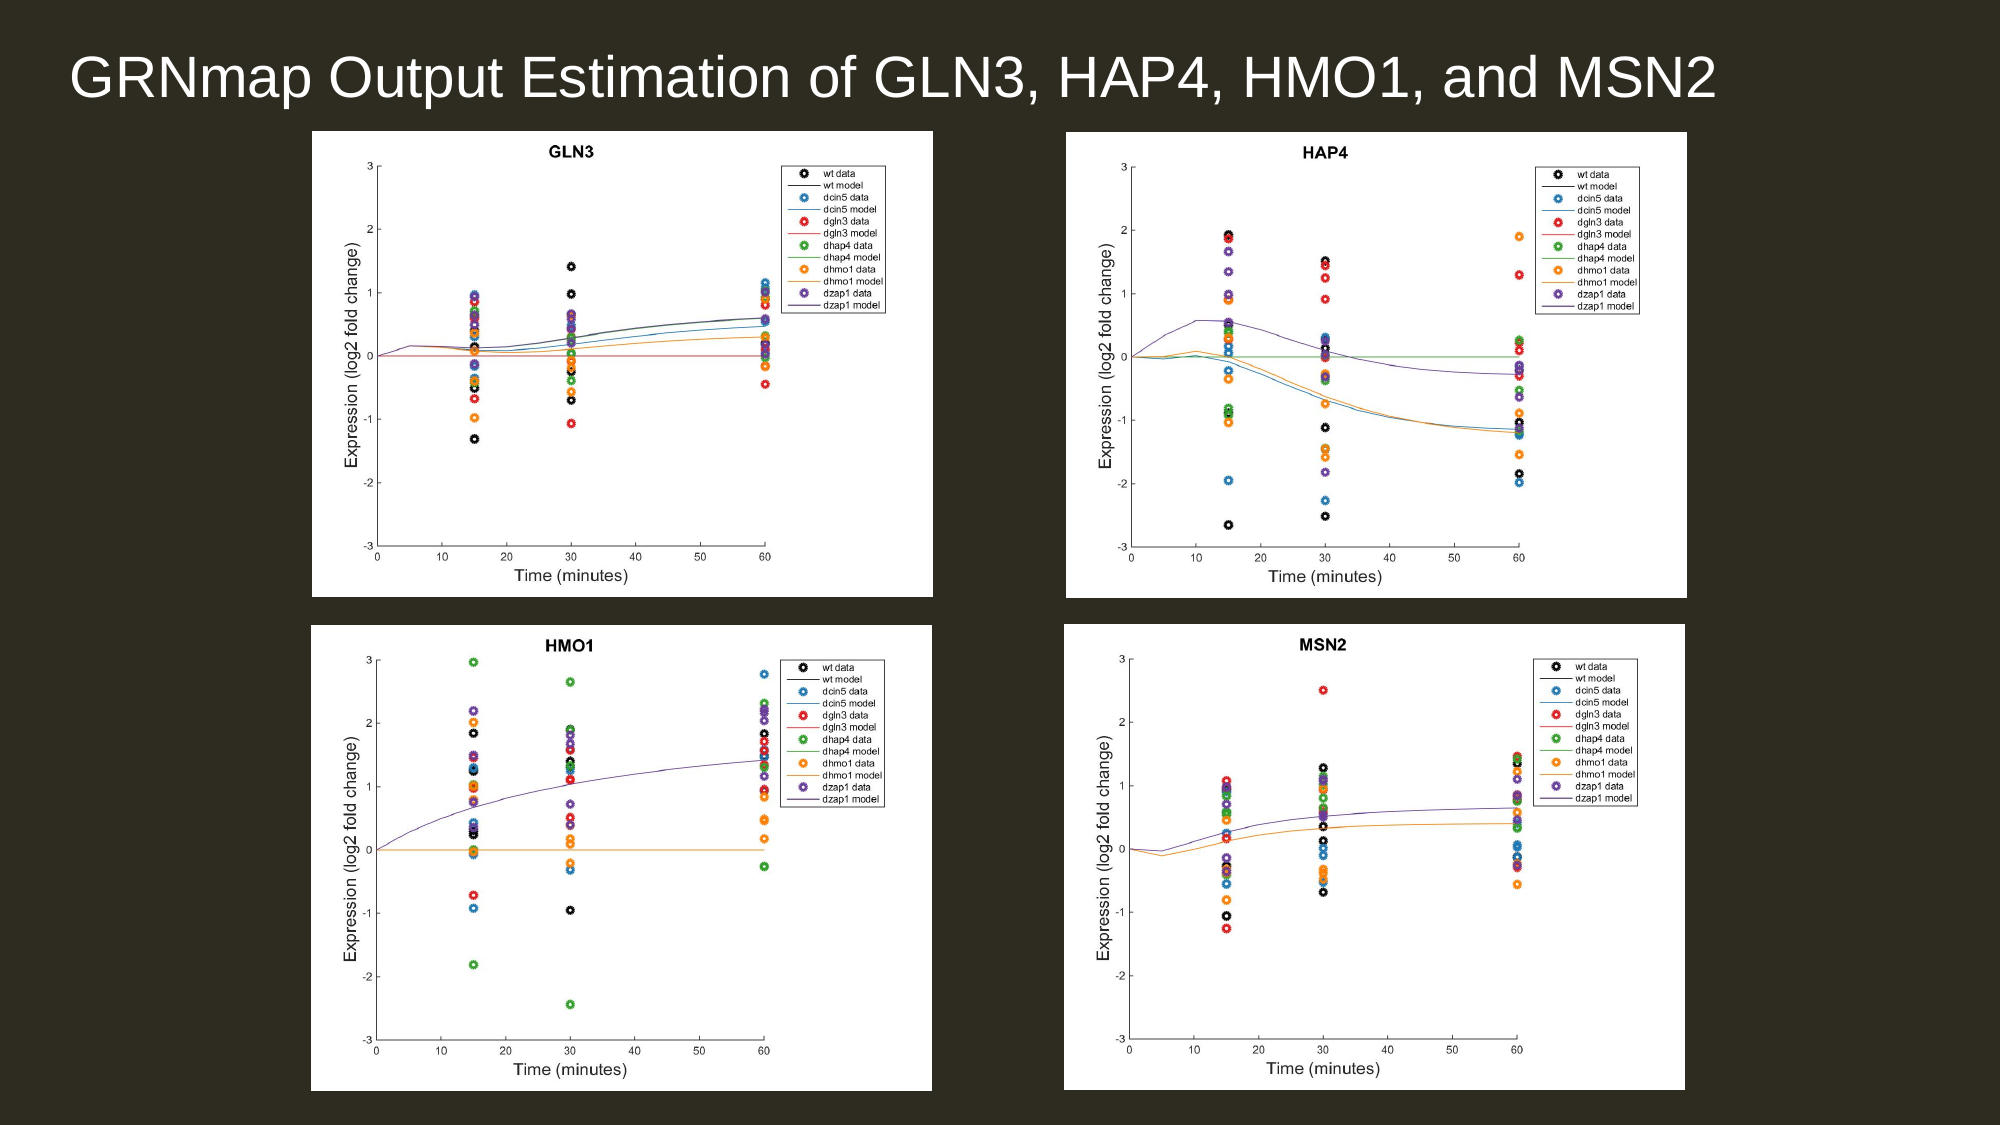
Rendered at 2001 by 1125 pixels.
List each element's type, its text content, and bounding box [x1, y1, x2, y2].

picture [311, 131, 933, 598]
picture [1066, 132, 1687, 599]
text_box GRNmap Output Estimation of GLN3, HAP4, HMO1, and MSN2 [55, 31, 1861, 117]
picture [1064, 624, 1686, 1090]
picture [311, 625, 933, 1091]
